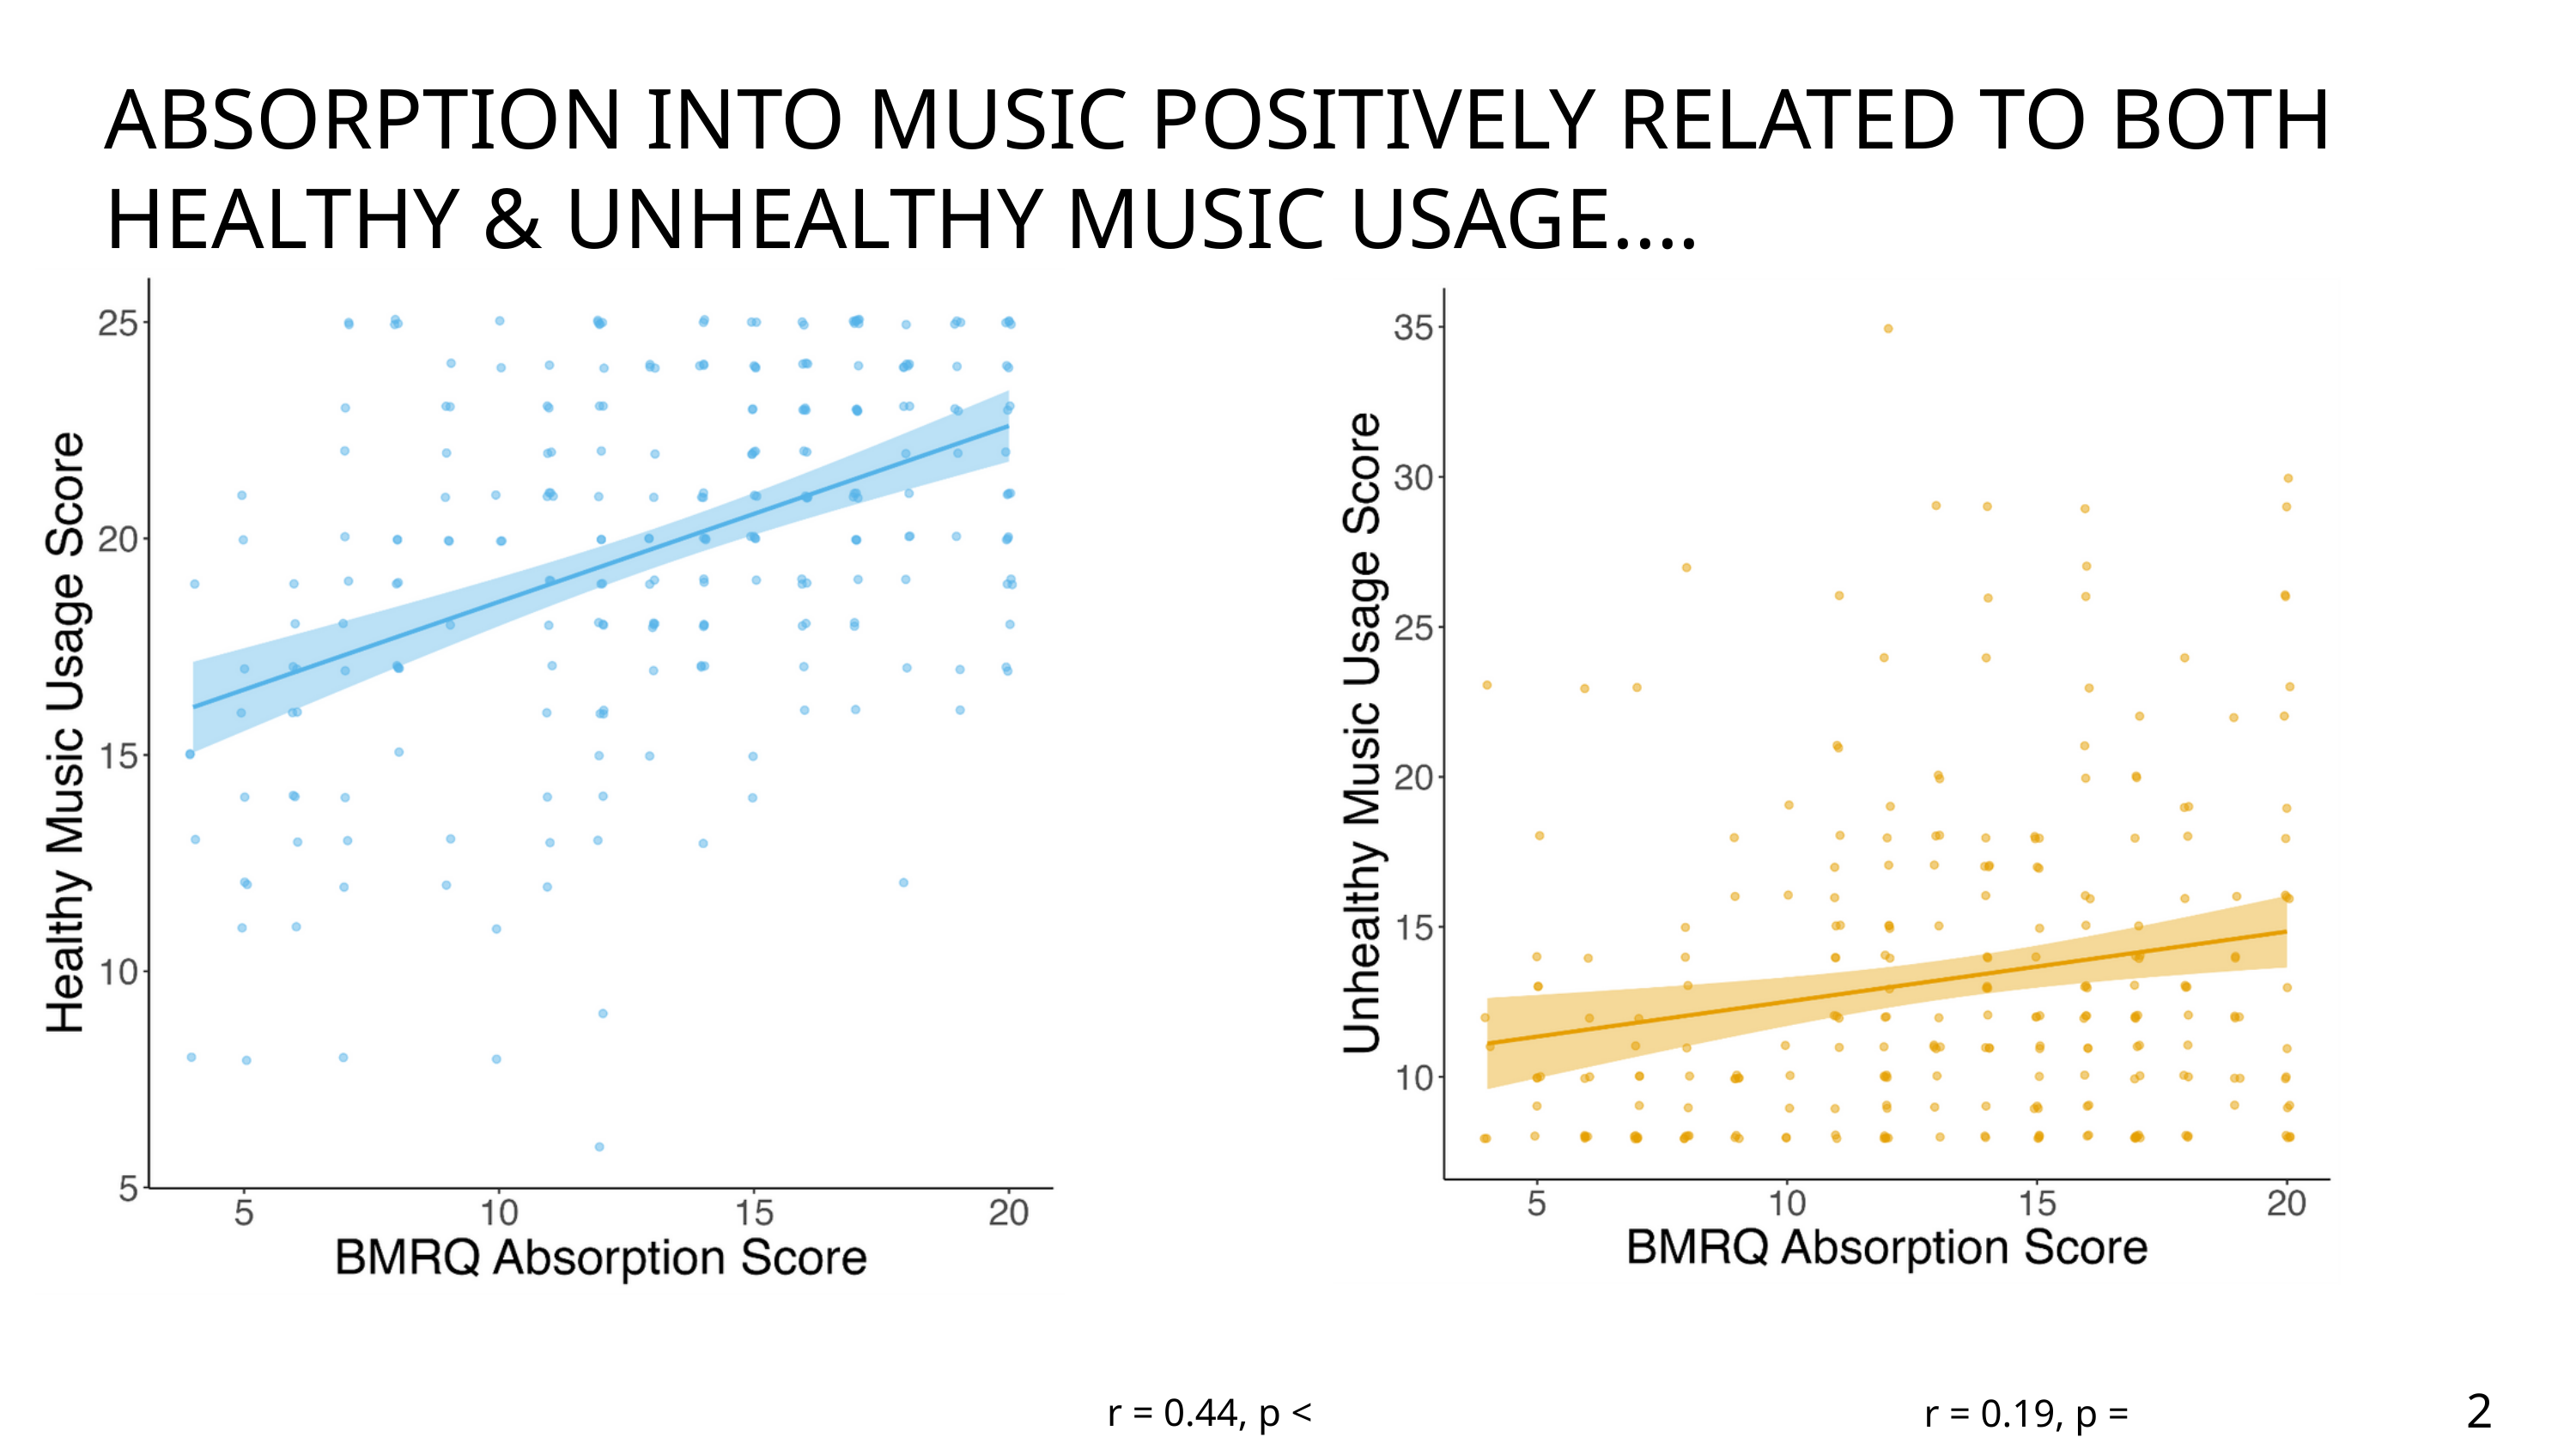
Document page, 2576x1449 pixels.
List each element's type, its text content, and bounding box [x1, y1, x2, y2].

text_box r = 0.19, p = 0.002 [1878, 1382, 2176, 1449]
text_box ABSORPTION INTO MUSIC POSITIVELY RELATED TO BOTH HEALTHY & UNHEALTHY MUSIC USAGE.... [104, 66, 2576, 265]
text_box 2 [2411, 1371, 2549, 1438]
text_box [1333, 276, 2342, 1286]
text_box r = 0.44, p < 0.001 [1060, 1380, 1358, 1449]
text_box [35, 266, 1065, 1297]
